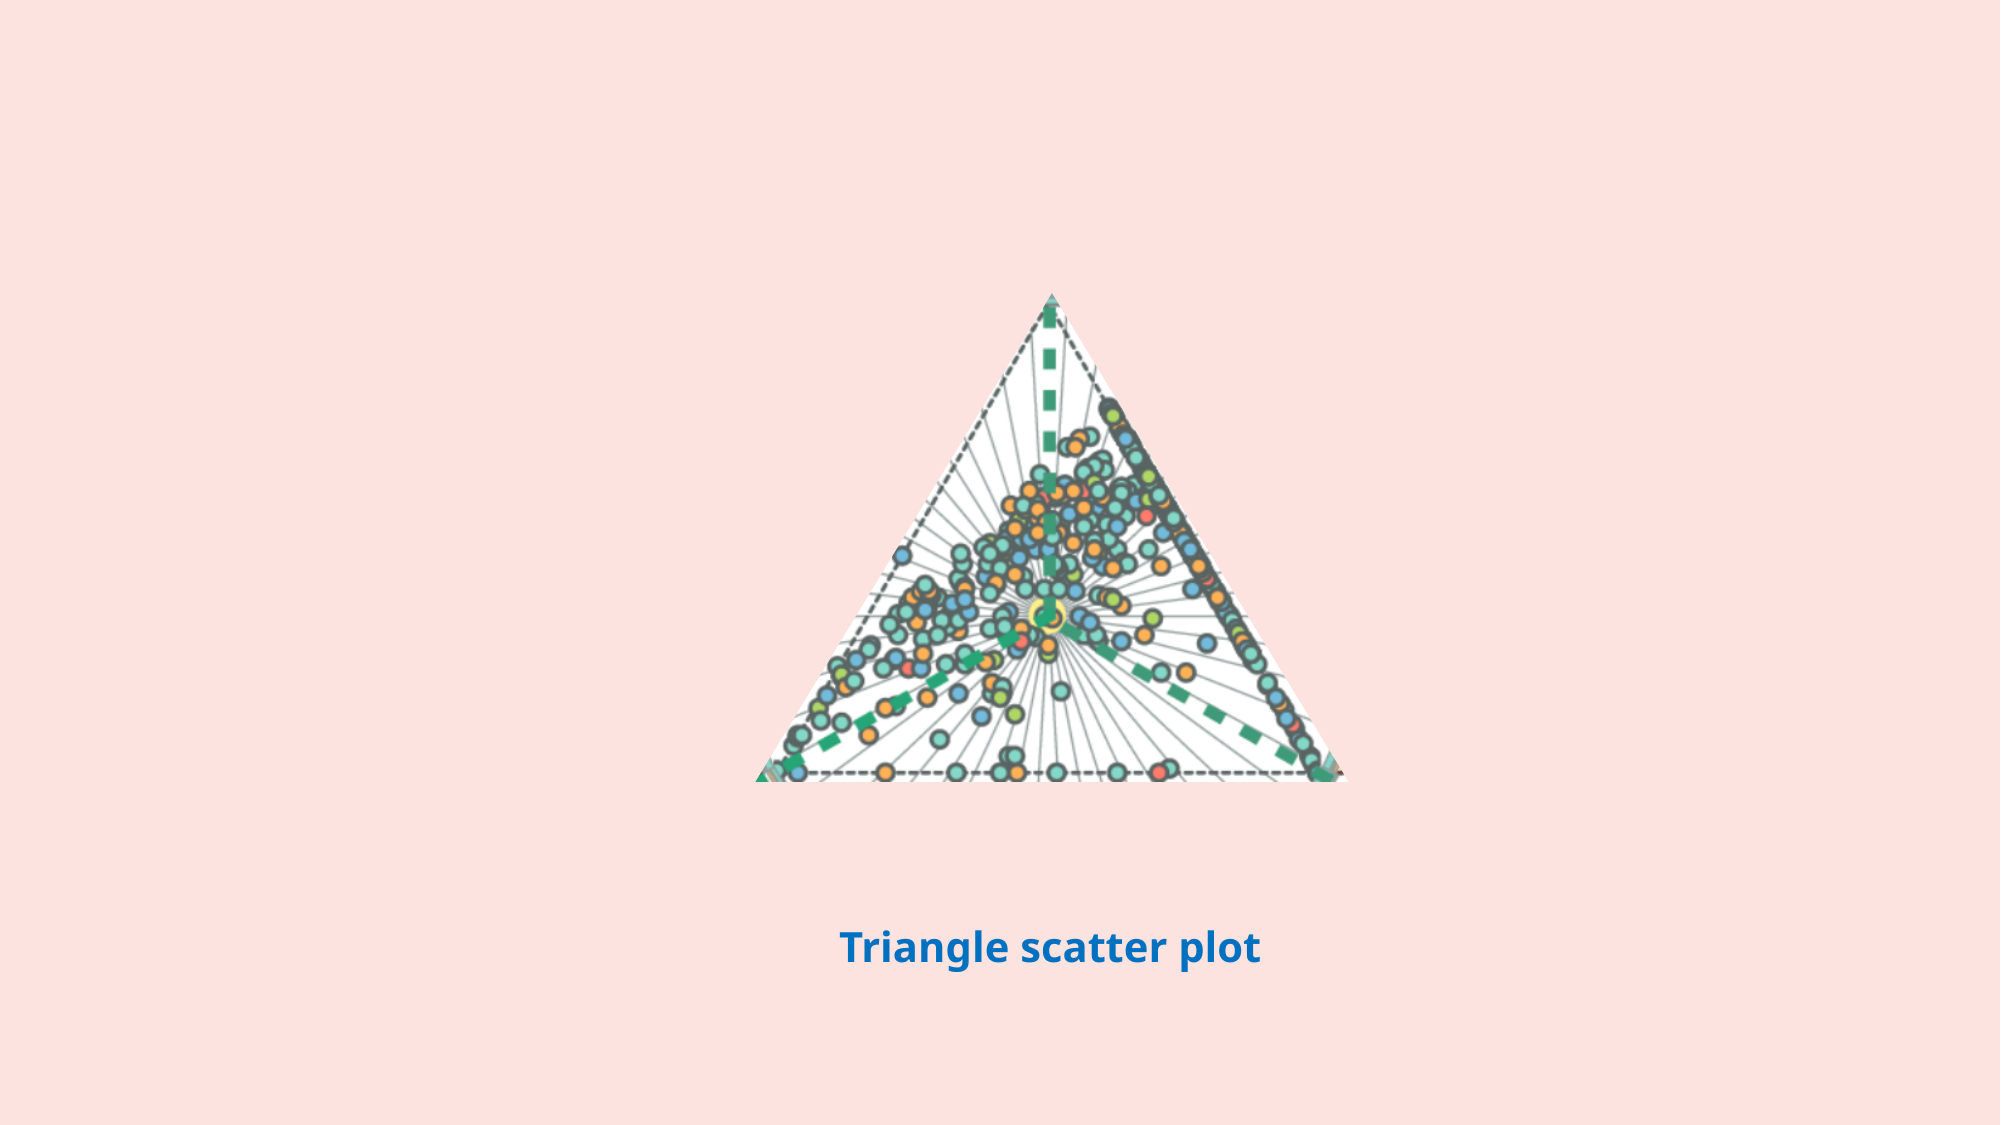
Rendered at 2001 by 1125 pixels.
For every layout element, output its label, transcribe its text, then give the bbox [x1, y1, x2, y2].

text_box Triangle scatter plot [824, 913, 1280, 978]
picture [755, 292, 1349, 783]
